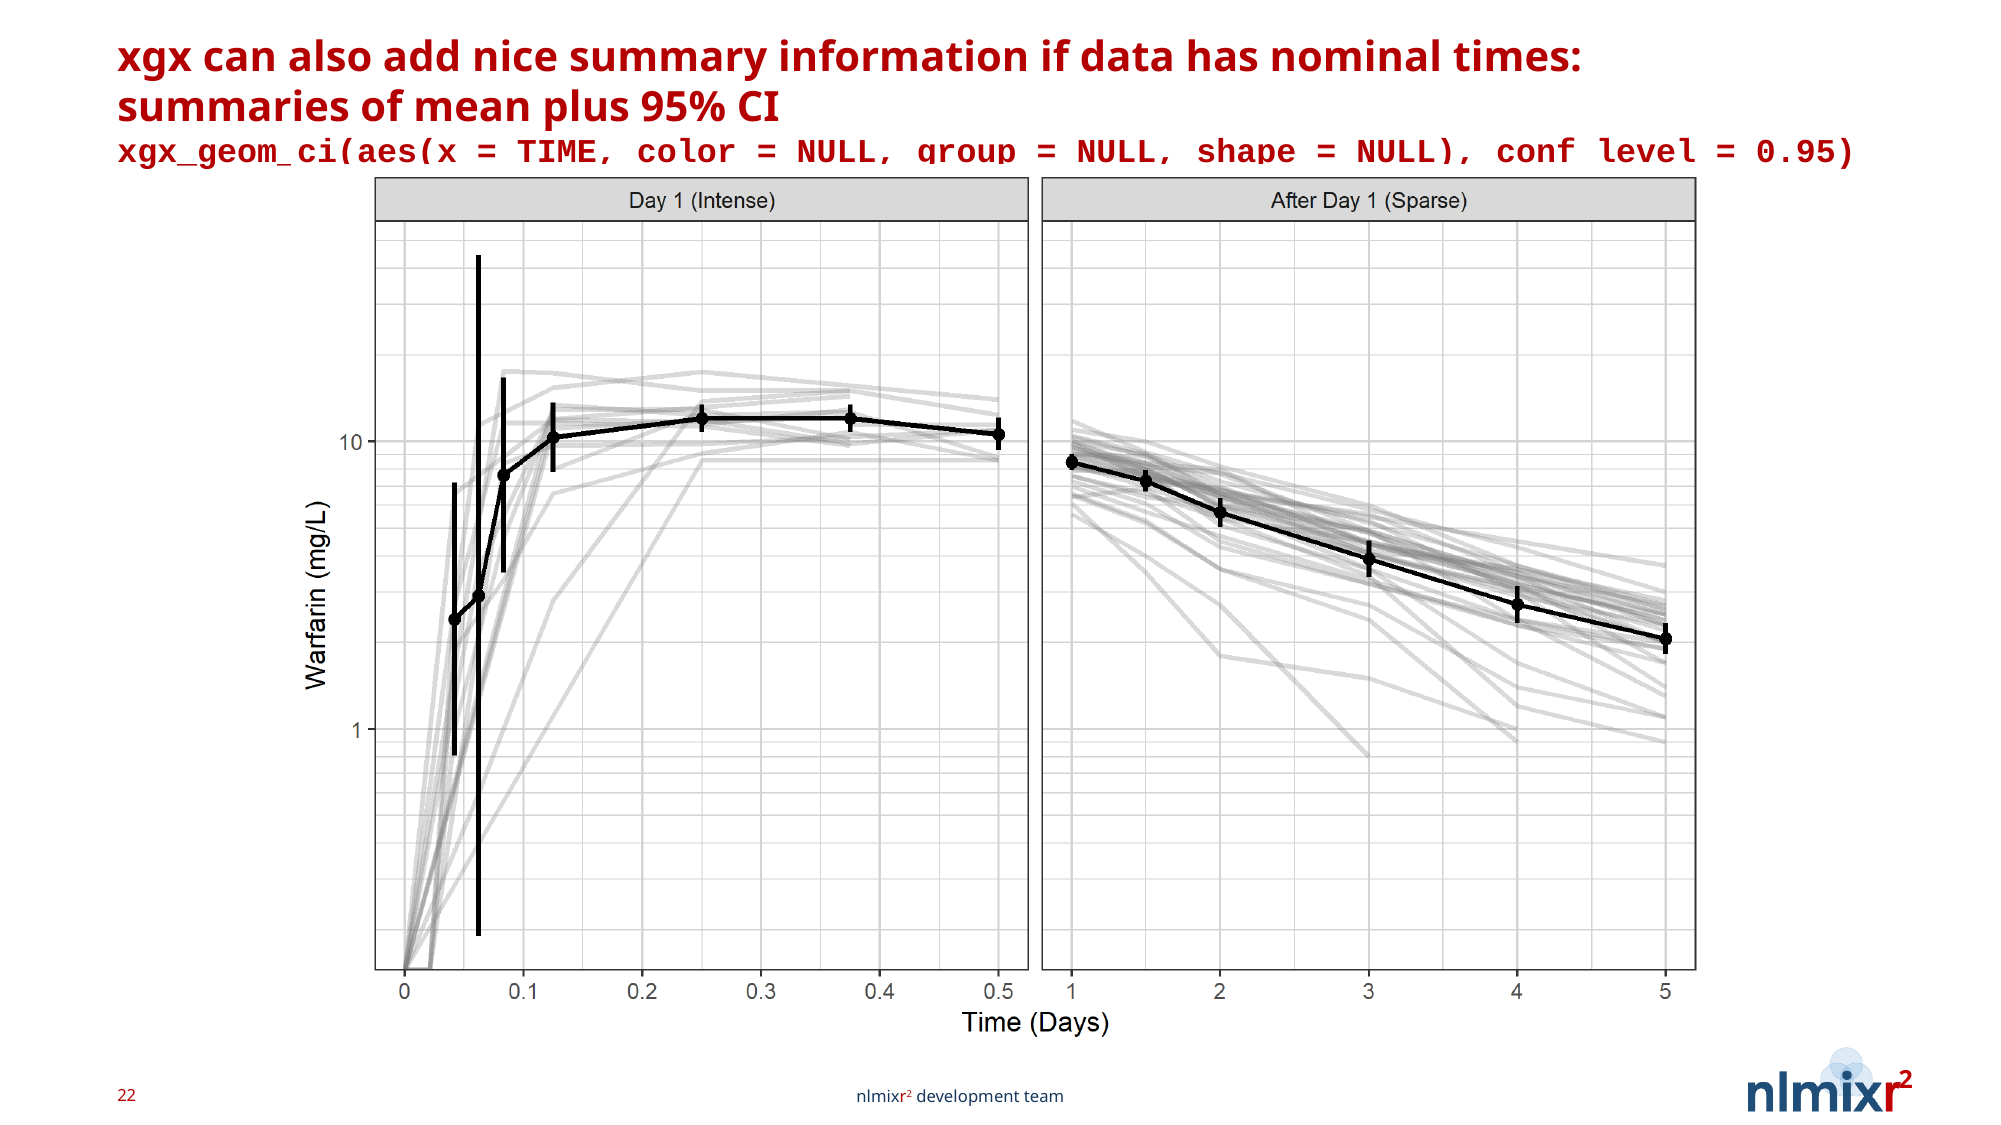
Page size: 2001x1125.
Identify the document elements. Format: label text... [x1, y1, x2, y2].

slide_number 22 [102, 1076, 276, 1115]
title xgx can also add nice summary information if data has nominal times: summaries of mean plus 95% CI xgx_geom_ci(aes(x = TIME, color = NULL, group = NULL, shape = NULL), conf_level = 0.95) [102, 18, 1898, 181]
picture [1738, 1036, 1910, 1123]
picture [291, 164, 1709, 1051]
footer nlmixr2 development team [354, 1076, 1567, 1115]
